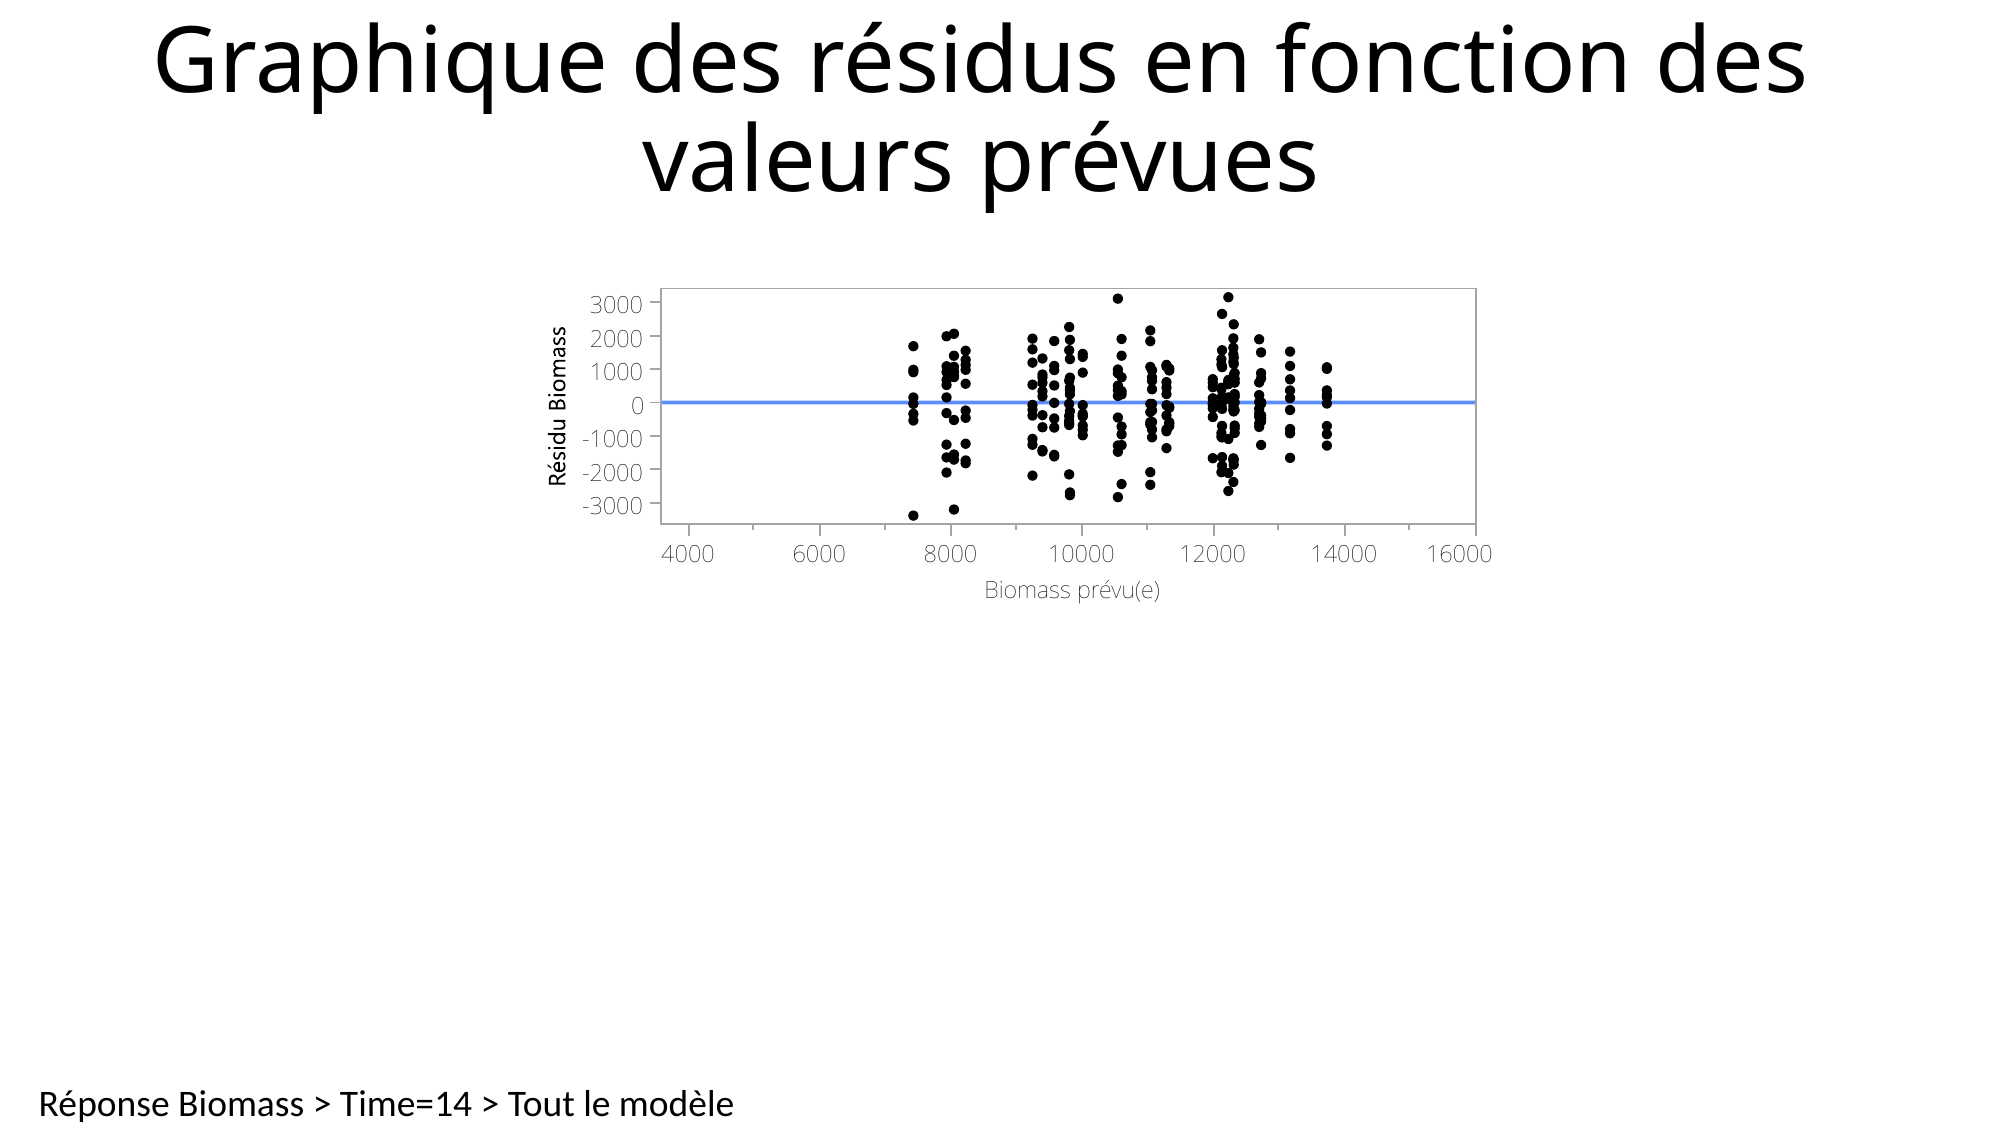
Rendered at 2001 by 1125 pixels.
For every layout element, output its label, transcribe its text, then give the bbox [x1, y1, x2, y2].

picture [528, 270, 1510, 625]
text_box Réponse Biomass > Time=14 > Tout le modèle [38, 1079, 736, 1125]
title Graphique des résidus en fonction des valeurs prévues [0, 0, 1963, 225]
